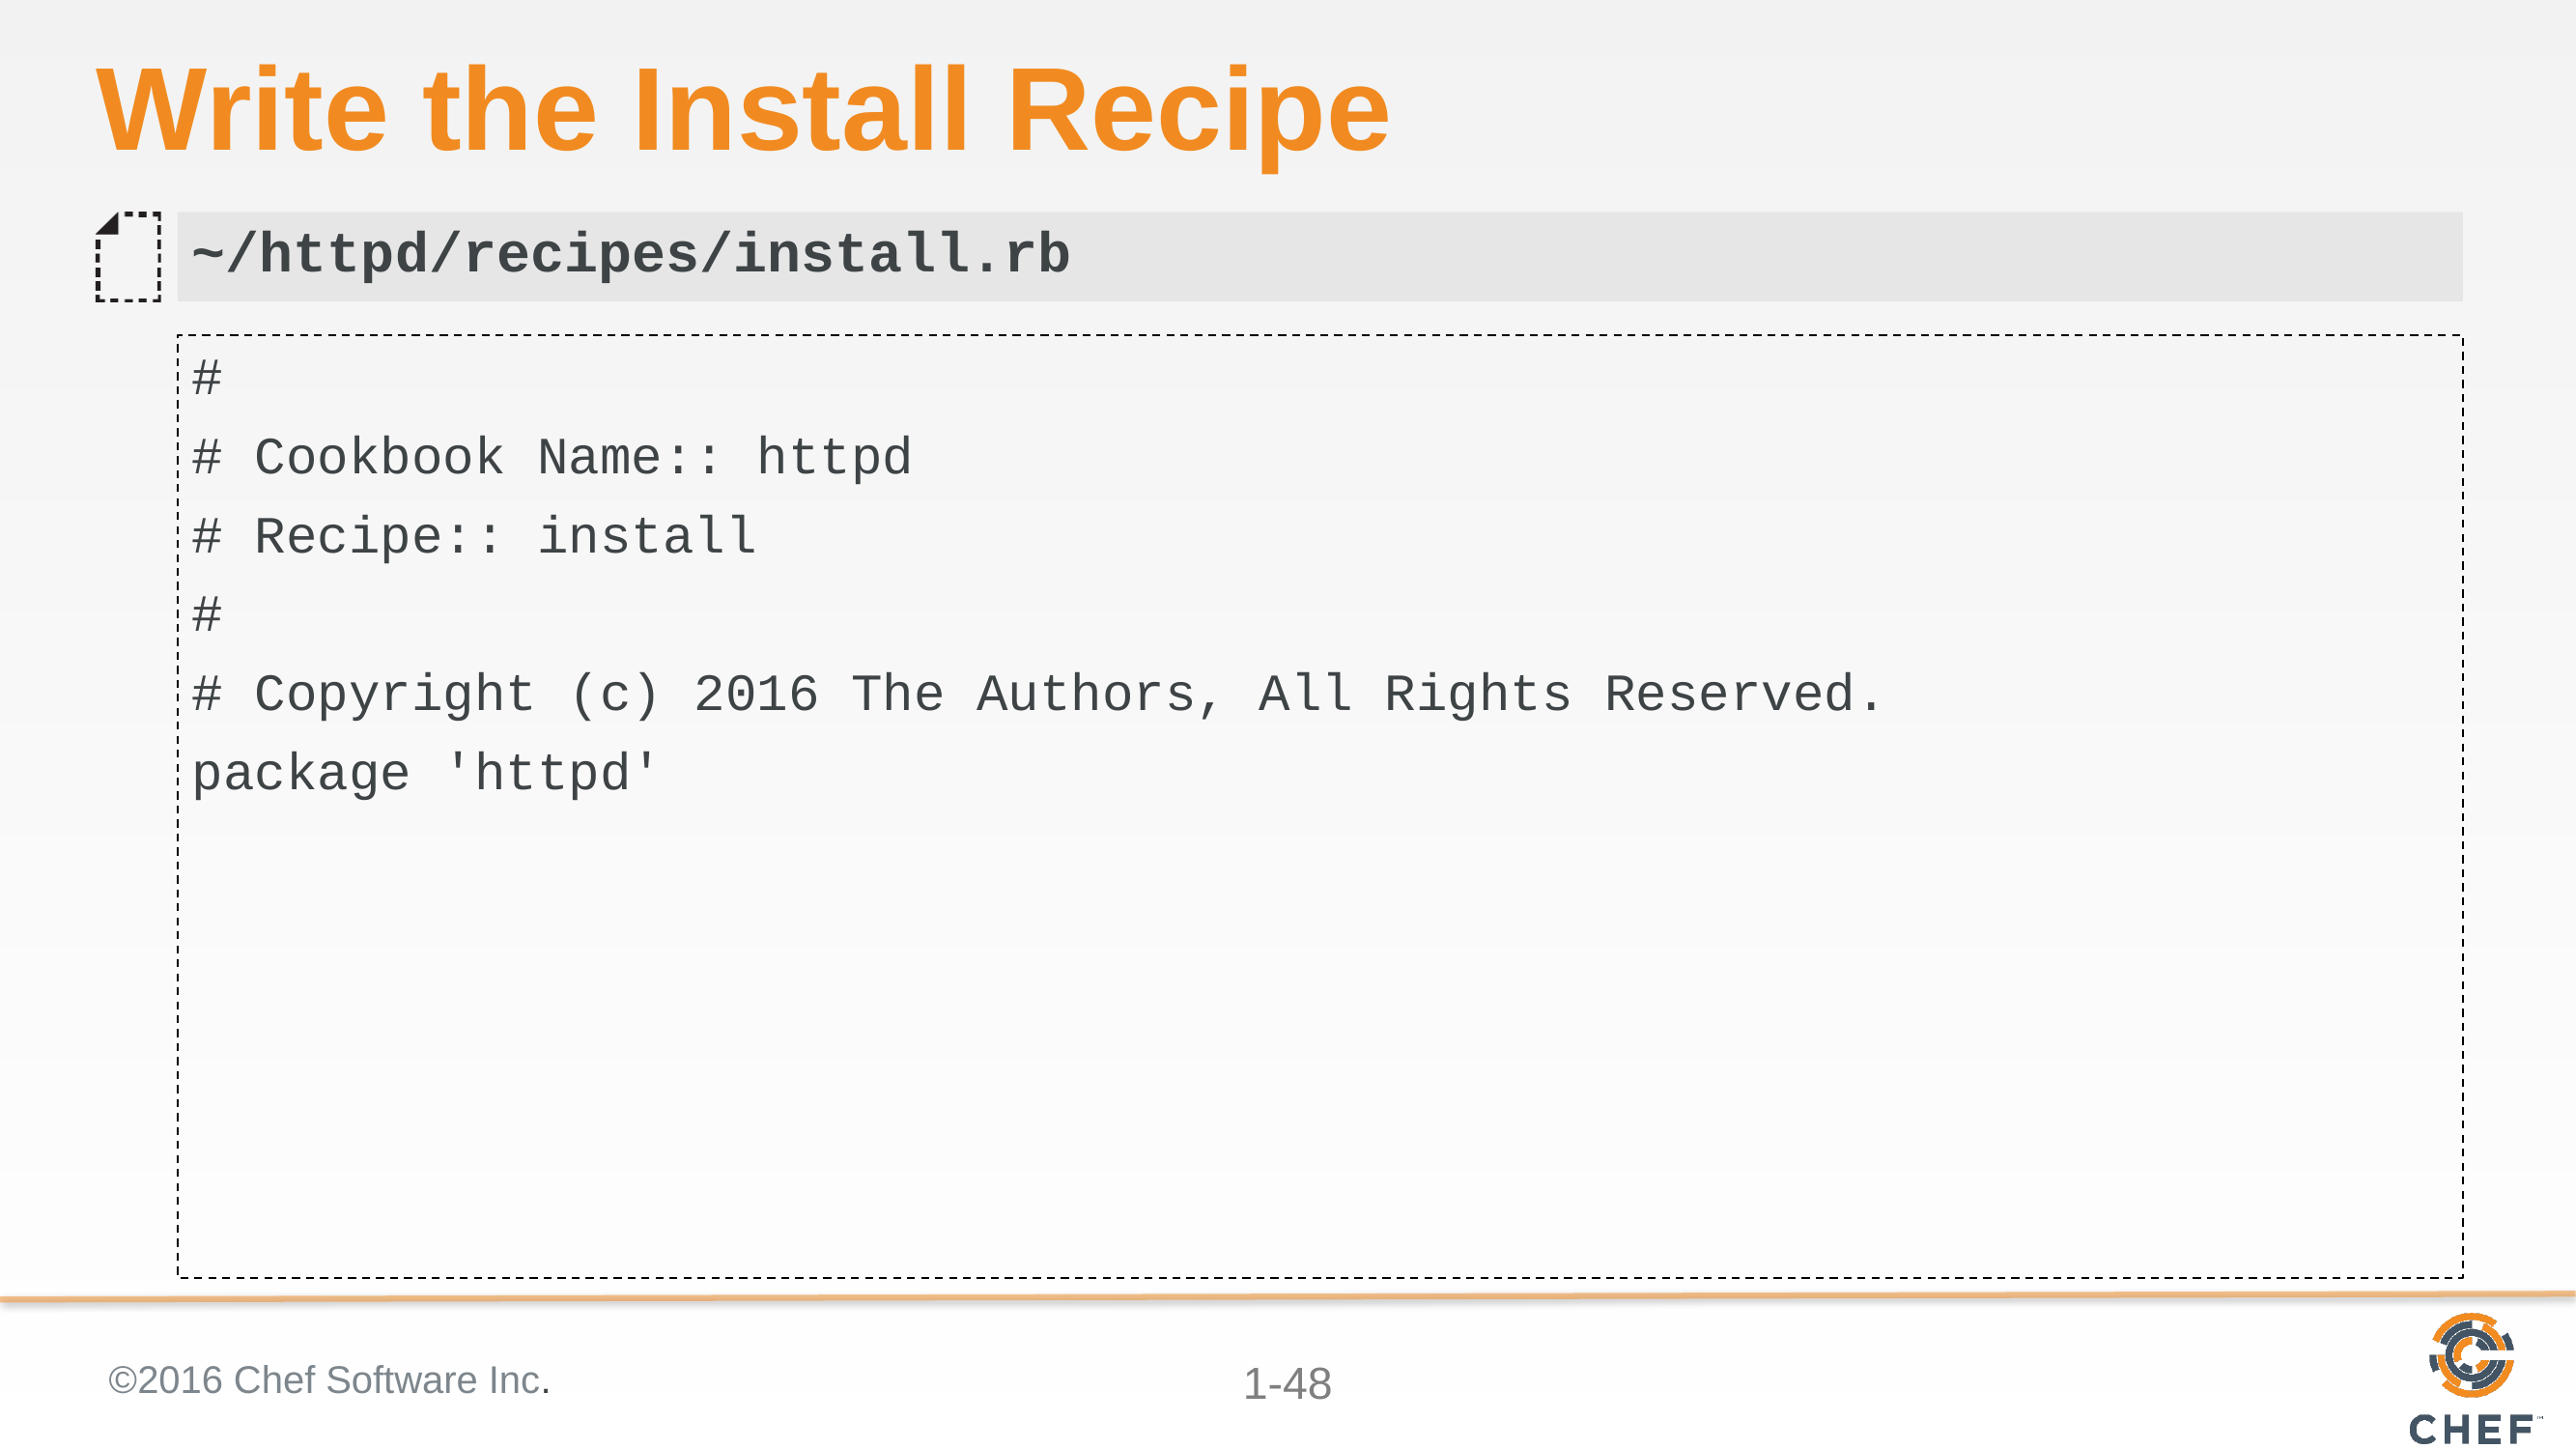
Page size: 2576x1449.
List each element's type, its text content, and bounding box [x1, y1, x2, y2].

picture [2399, 1297, 2551, 1449]
title Write the Install Recipe [96, 48, 2463, 180]
list # # Cookbook Name:: httpd # Recipe:: install # # Copyright (c) 2016 The Authors, All Rights Reserved. package 'httpd' [177, 334, 2464, 1279]
list ~/httpd/recipes/install.rb [177, 212, 2463, 302]
